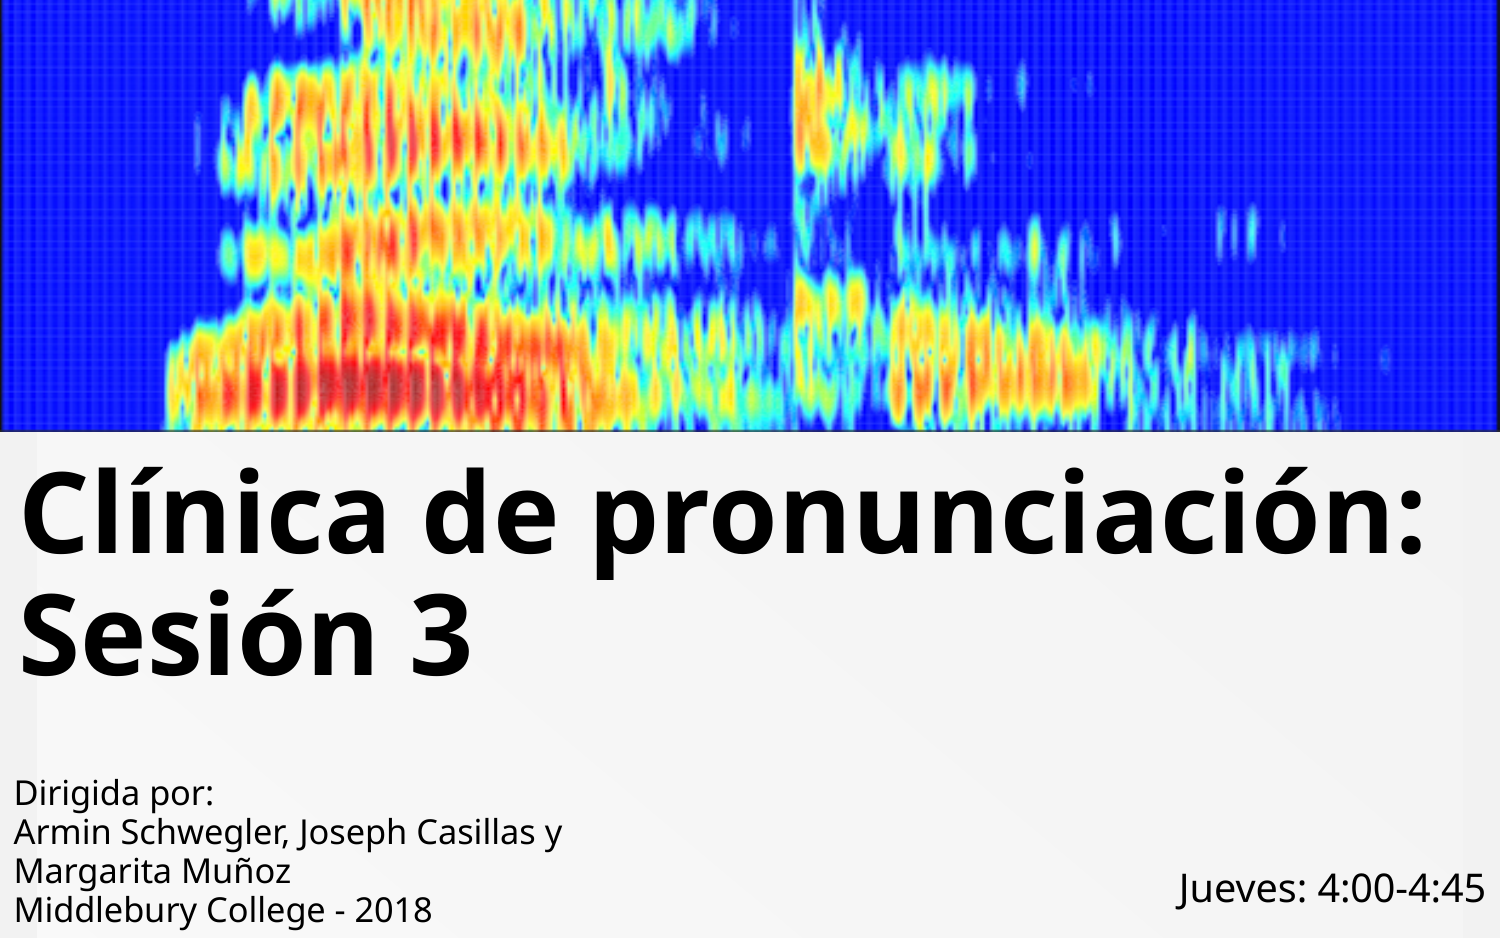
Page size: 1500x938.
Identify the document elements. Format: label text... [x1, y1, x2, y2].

subtitle Dirigida por: Armin Schwegler, Joseph Casillas y Margarita Muñoz Middlebury College - 2018 [0, 767, 749, 938]
title Clínica de pronunciación: Sesión 3 [5, 454, 1500, 707]
picture [0, 0, 1500, 432]
text_box Jueves: 4:00-4:45 [749, 767, 1500, 938]
